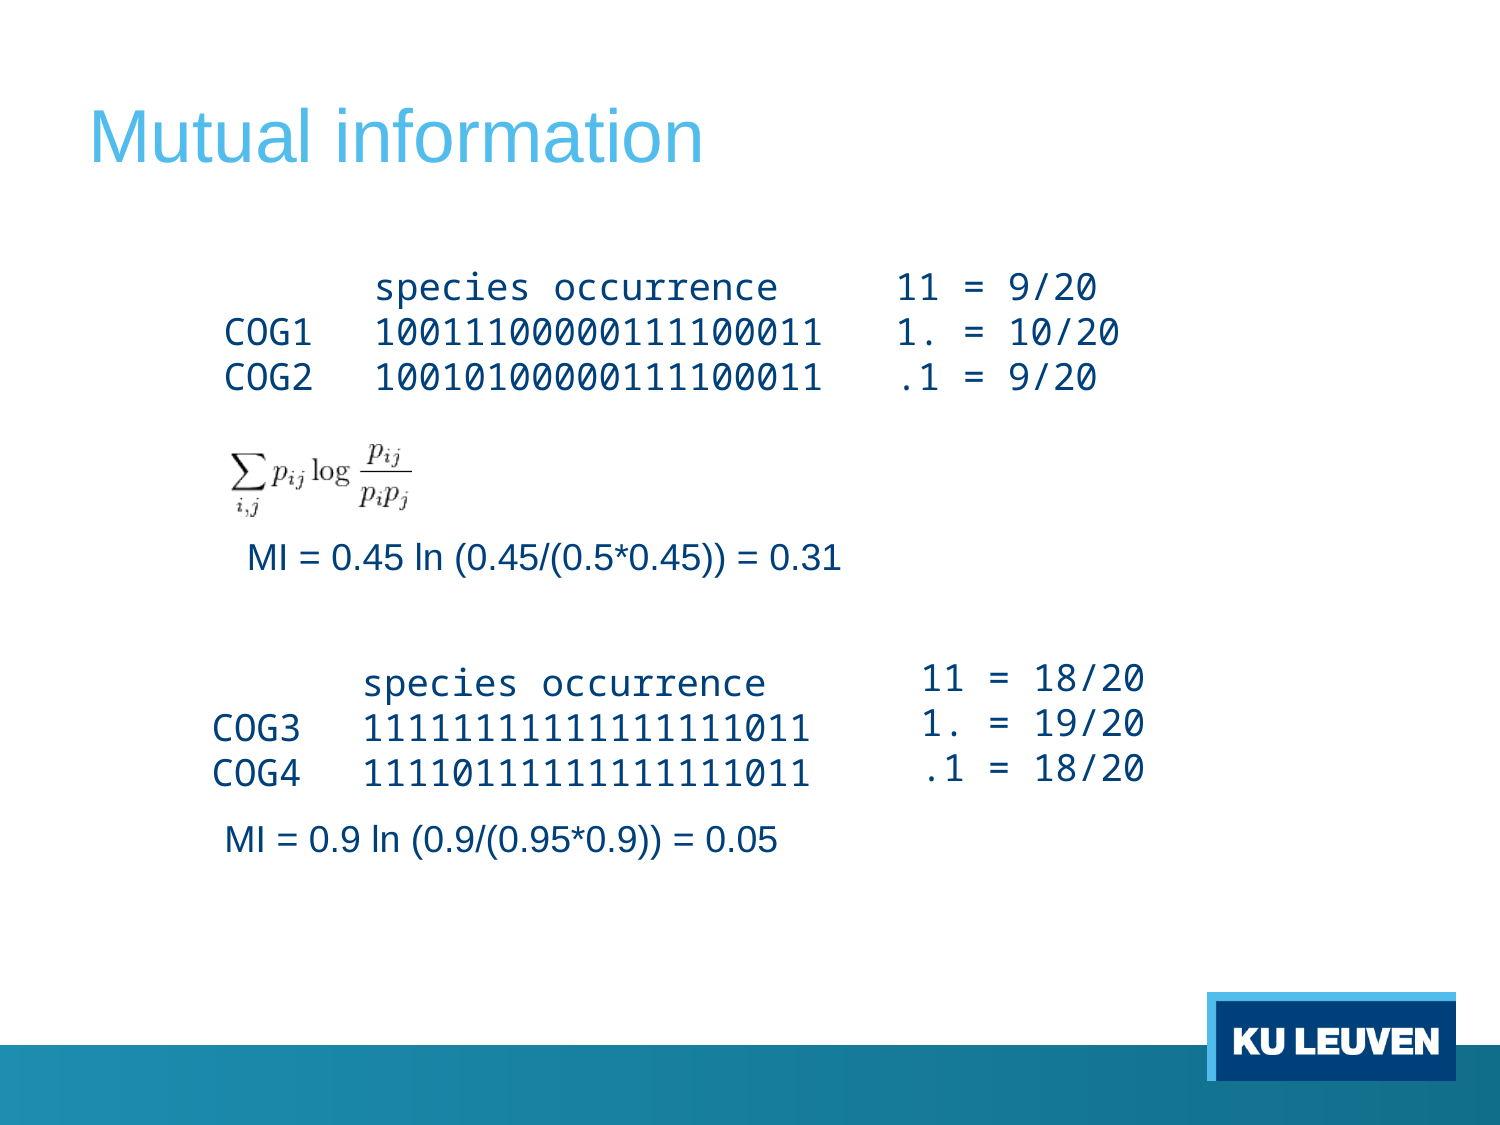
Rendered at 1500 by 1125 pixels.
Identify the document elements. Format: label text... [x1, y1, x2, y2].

text_box 11 = 9/20 1. = 10/20 .1 = 9/20 [880, 255, 1136, 451]
picture [1207, 992, 1456, 1081]
picture [229, 444, 412, 517]
text_box species occurrence COG1 10011100000111100011 COG2 10010100000111100011 [208, 255, 839, 405]
text_box MI = 0.45 ln (0.45/(0.5*0.45)) = 0.31 [232, 525, 858, 586]
title Mutual information [88, 29, 1456, 178]
text_box species occurrence COG3 11111111111111111011 COG4 11110111111111111011 [196, 652, 827, 802]
text_box MI = 0.9 ln (0.9/(0.95*0.9)) = 0.05 [209, 807, 794, 867]
text_box 11 = 18/20 1. = 19/20 .1 = 18/20 [905, 646, 1161, 842]
